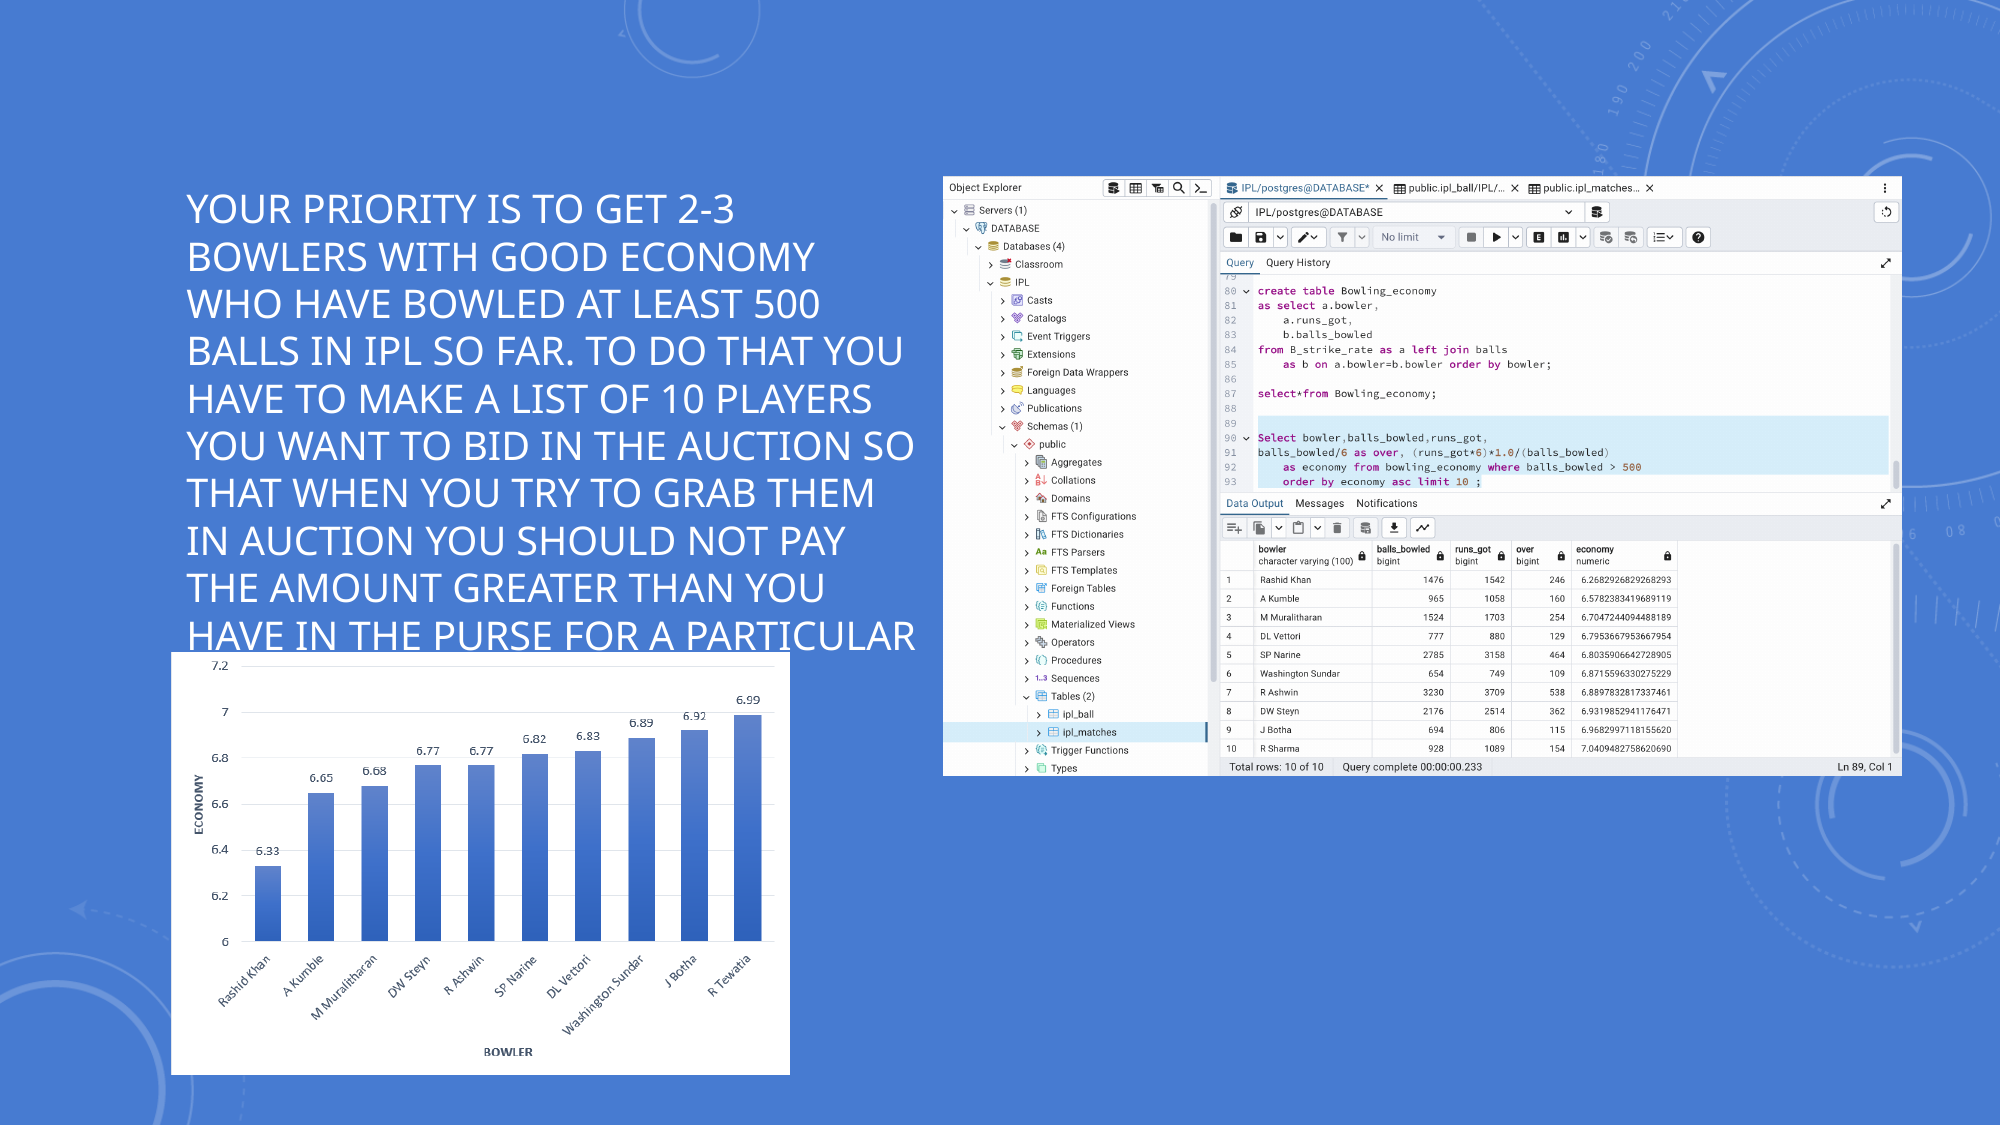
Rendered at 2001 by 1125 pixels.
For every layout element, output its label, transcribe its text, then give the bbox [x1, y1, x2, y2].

title Your priority is to get 2-3 bowlers with good economy who have bowled at least 500 balls in IPL so far. To do that you have to make a list of 10 players you want to bid in the auction so that when you try to grab them in auction you should not pay the amount greater than you have in the purse for a particular player. [171, 176, 938, 750]
picture [0, 0, 2000, 1125]
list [943, 176, 1902, 776]
